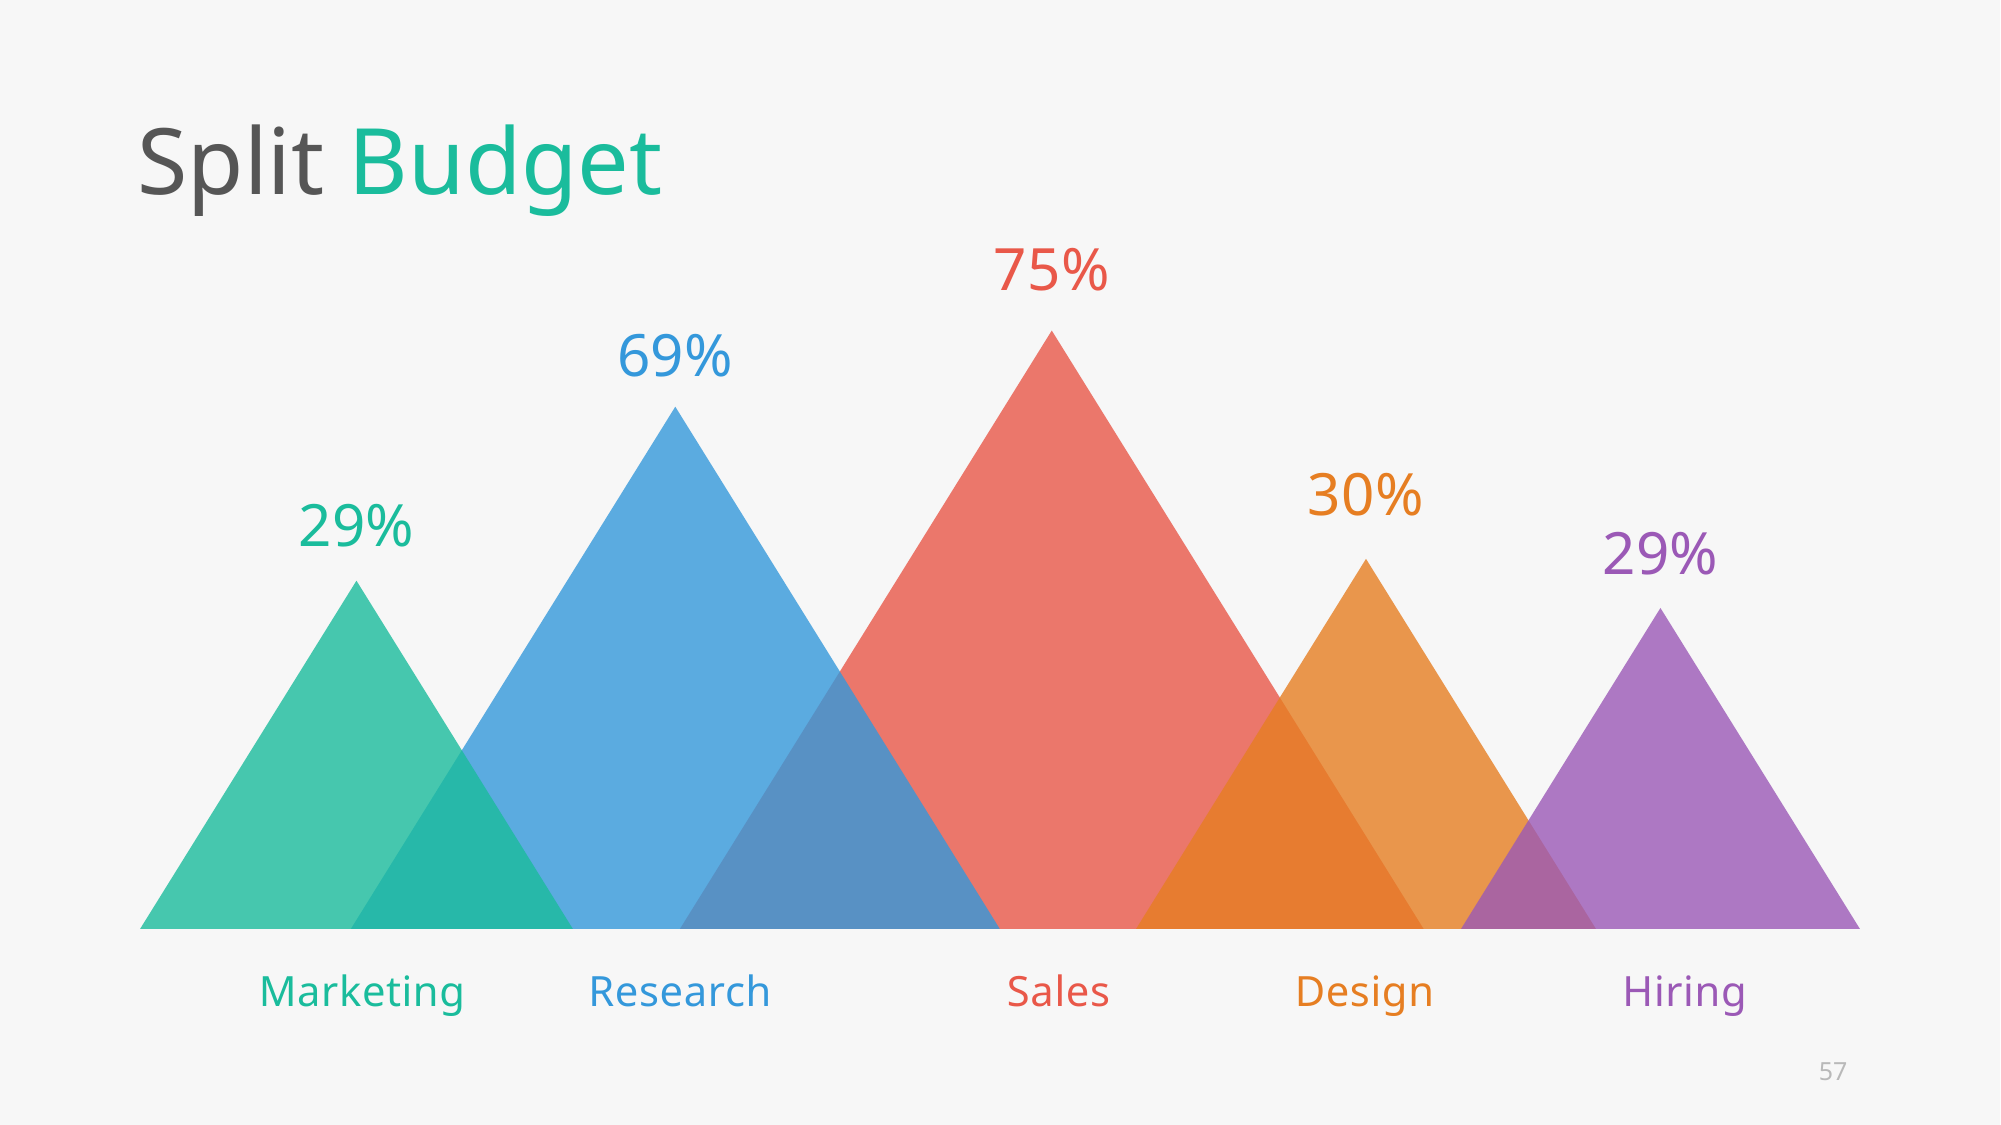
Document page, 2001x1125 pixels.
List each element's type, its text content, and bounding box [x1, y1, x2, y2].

slide_number 57 [1412, 1042, 1863, 1103]
text_box [138, 578, 575, 930]
text_box [1459, 606, 1862, 930]
text_box Research [573, 957, 787, 1023]
text_box 75% [978, 225, 1125, 310]
list Split Budget [137, 108, 873, 224]
text_box [840, 328, 1280, 930]
text_box [1134, 556, 1528, 930]
text_box Marketing [243, 957, 481, 1023]
text_box 69% [602, 310, 749, 396]
text_box Sales [992, 957, 1125, 1023]
text_box 29% [283, 480, 430, 566]
text_box 30% [1293, 449, 1439, 534]
text_box 29% [1587, 508, 1734, 594]
text_box [462, 404, 1002, 930]
text_box Design [1279, 957, 1449, 1023]
text_box Hiring [1607, 957, 1762, 1023]
